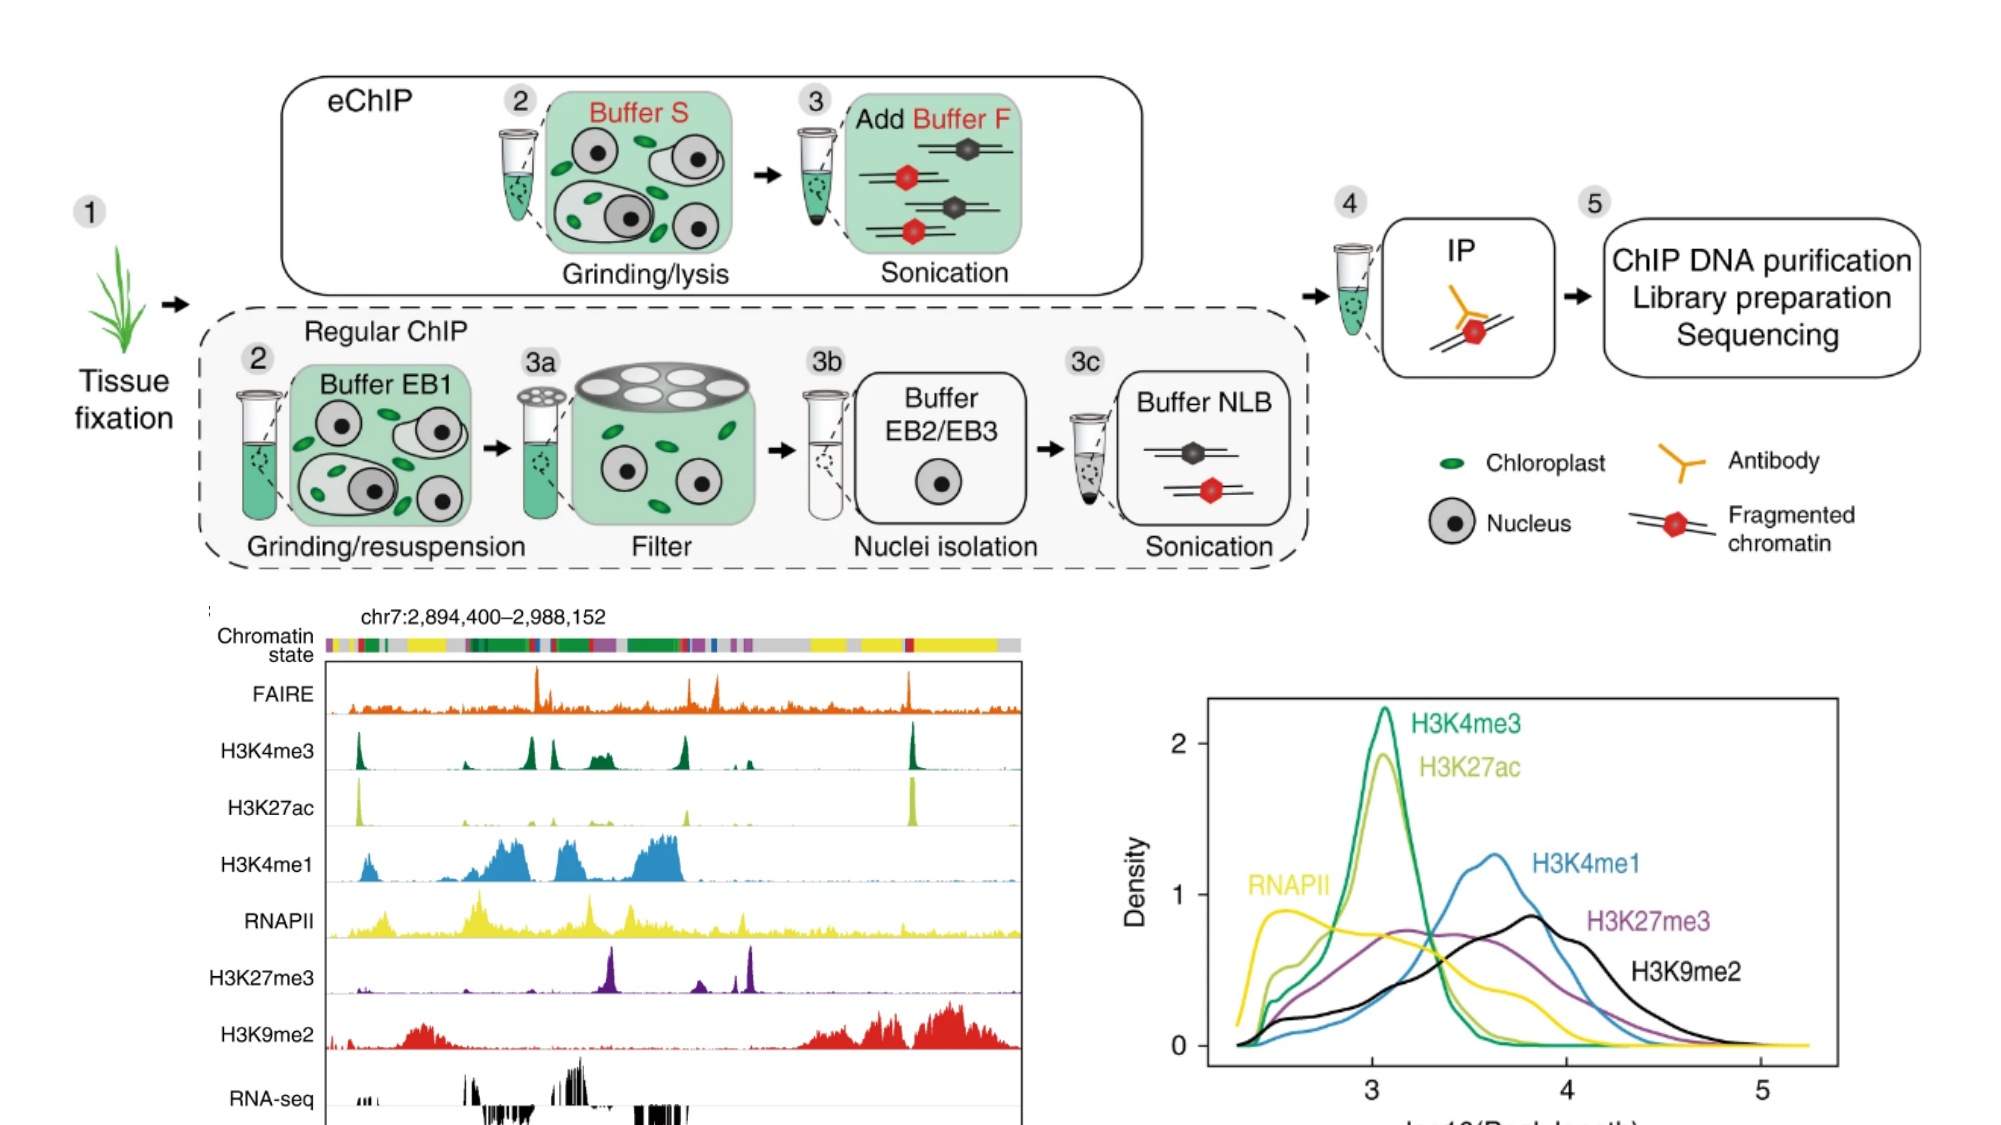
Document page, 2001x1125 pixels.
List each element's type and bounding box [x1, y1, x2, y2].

text_box [71, 73, 1929, 1125]
